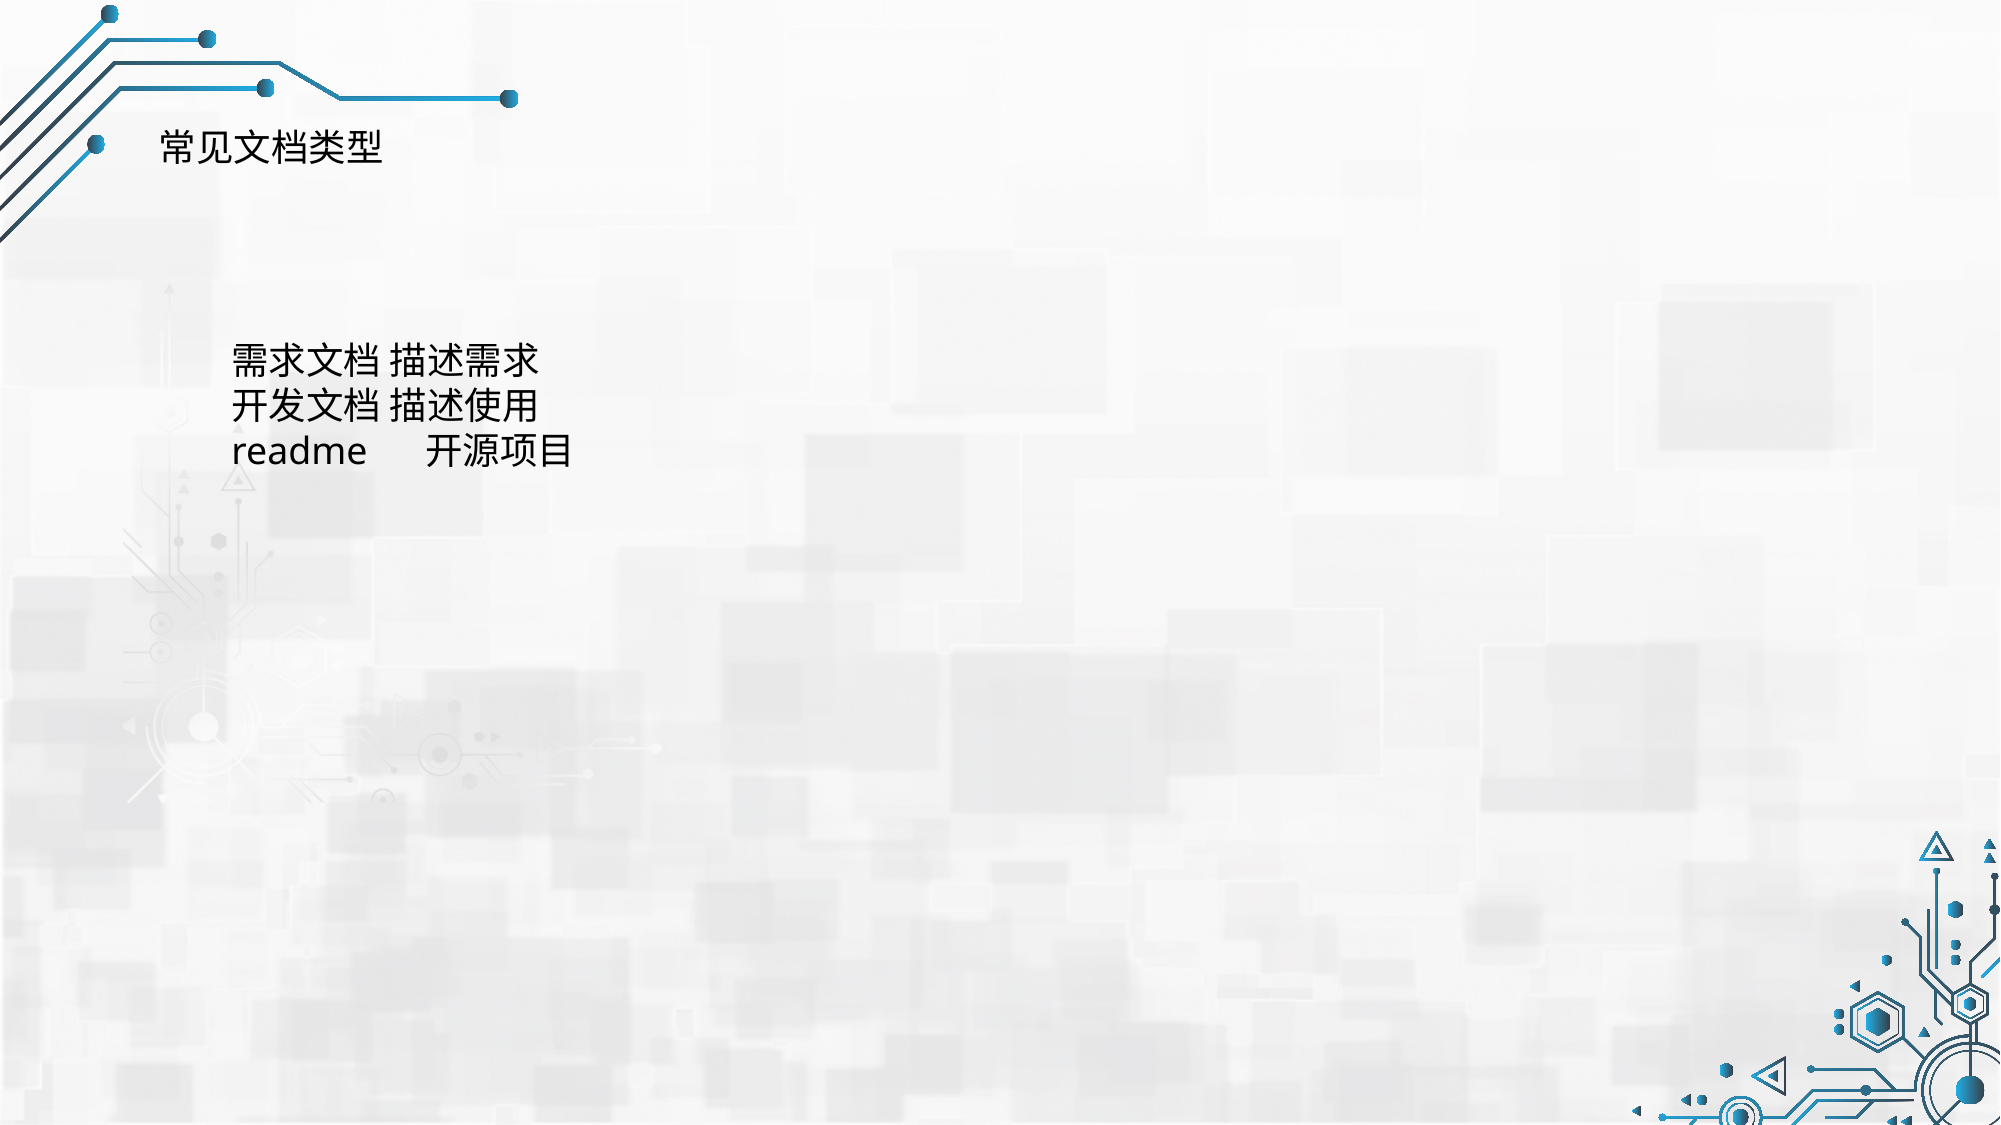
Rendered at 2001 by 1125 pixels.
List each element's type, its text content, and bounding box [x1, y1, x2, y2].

picture [1853, 995, 1902, 1049]
picture [1972, 1045, 2000, 1061]
picture [1931, 1052, 1969, 1116]
picture [1762, 1037, 1969, 1125]
picture [1722, 1099, 1760, 1125]
picture [0, 0, 2001, 1125]
picture [1954, 986, 1986, 1022]
picture [1924, 1045, 1969, 1121]
picture [1939, 1120, 1948, 1125]
picture [1693, 1119, 1720, 1125]
picture [1944, 1052, 2000, 1125]
text_box 常见文档类型 [143, 116, 557, 177]
text_box 需求文档 描述需求 开发文档 描述使用 readme 开源项目 [216, 329, 780, 525]
picture [1728, 1104, 1754, 1125]
picture [1993, 1119, 2000, 1125]
